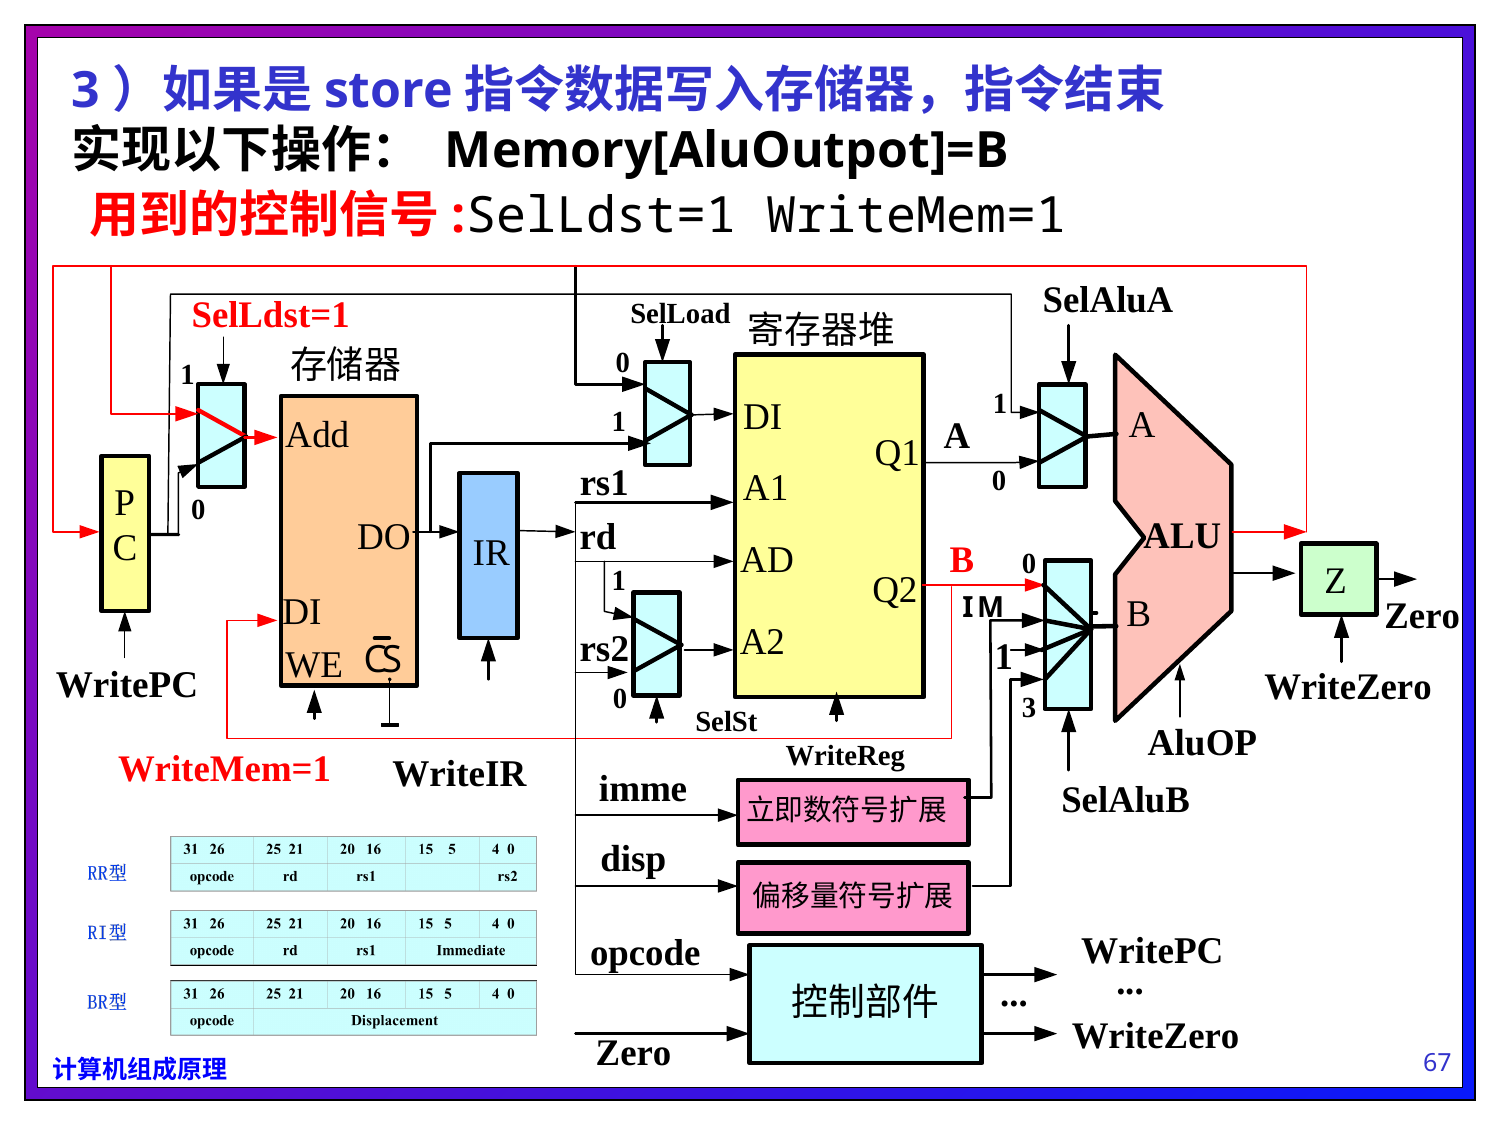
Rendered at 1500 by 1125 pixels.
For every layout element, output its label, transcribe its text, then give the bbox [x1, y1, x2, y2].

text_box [49, 262, 1463, 1080]
text_box 用到的控制信号:SelLdst=1 WriteMem=1 [75, 174, 1175, 250]
picture [74, 833, 537, 1038]
text_box 3）如果是store指令数据写入存储器，指令结束 实现以下操作： Memory[AluOutpot]=B [56, 49, 1180, 185]
